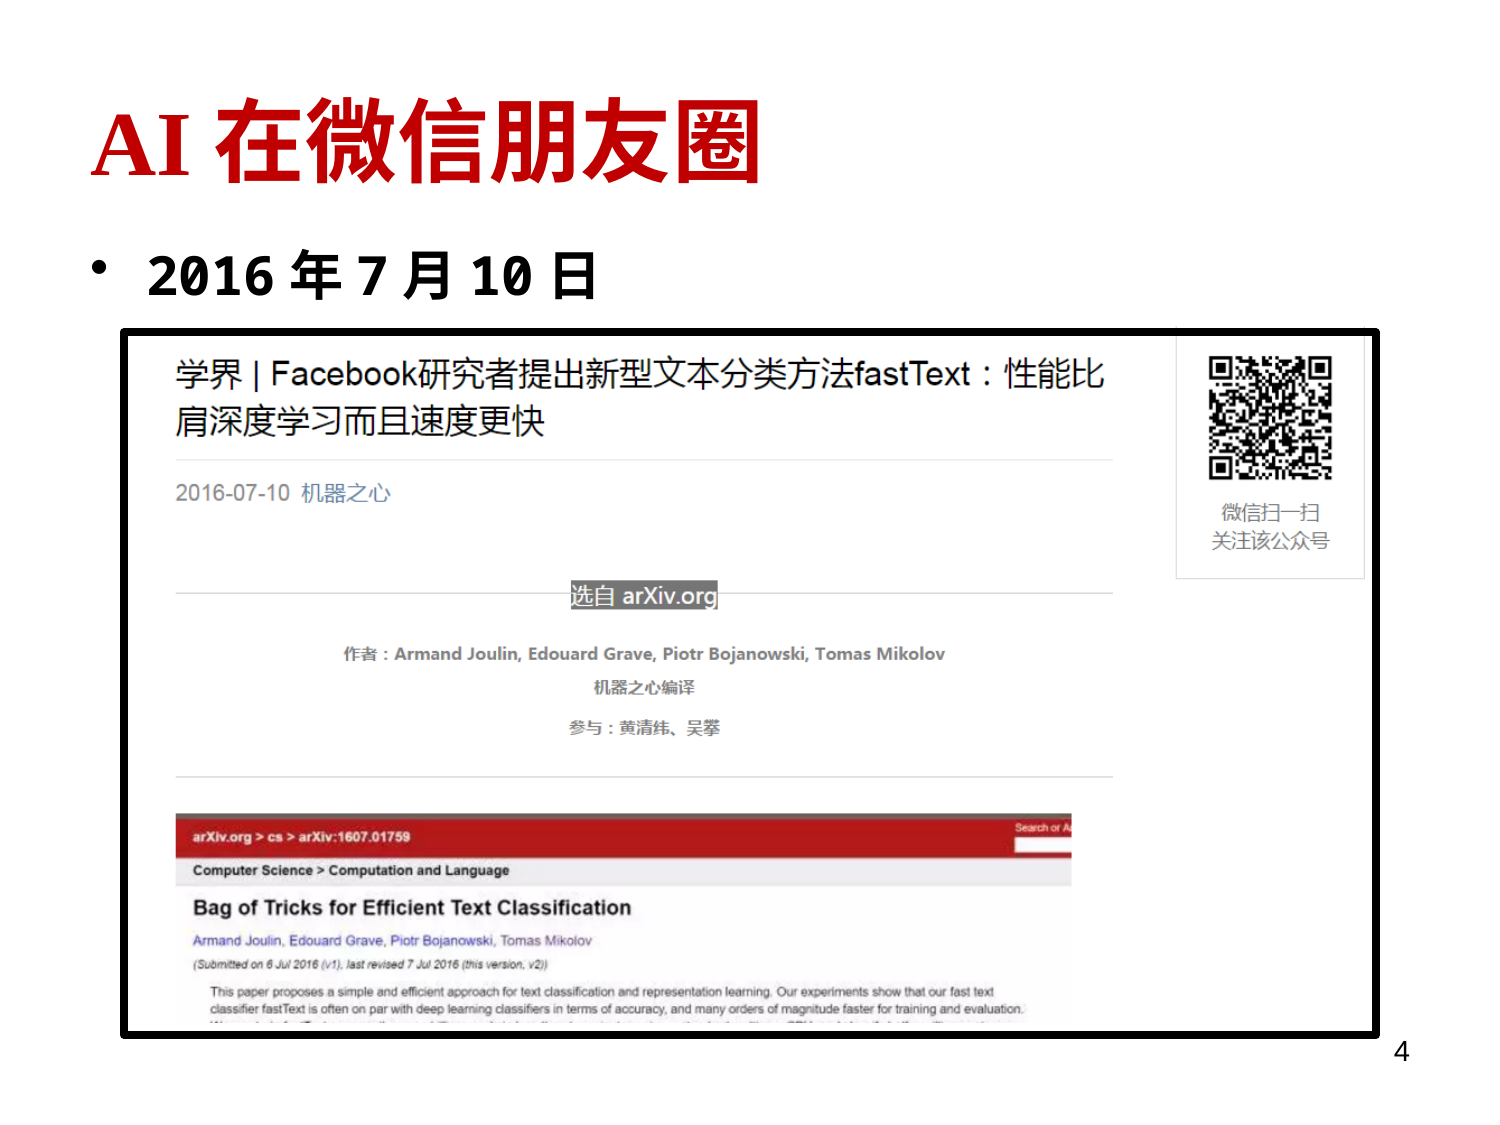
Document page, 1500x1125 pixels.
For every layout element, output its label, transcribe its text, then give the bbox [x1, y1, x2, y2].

list 2016年7月10日 [75, 233, 1425, 976]
title AI在微信朋友圈 [75, 45, 1425, 233]
text_box [123, 332, 1376, 1035]
picture [159, 326, 1365, 1023]
slide_number 4 [1074, 1024, 1425, 1103]
